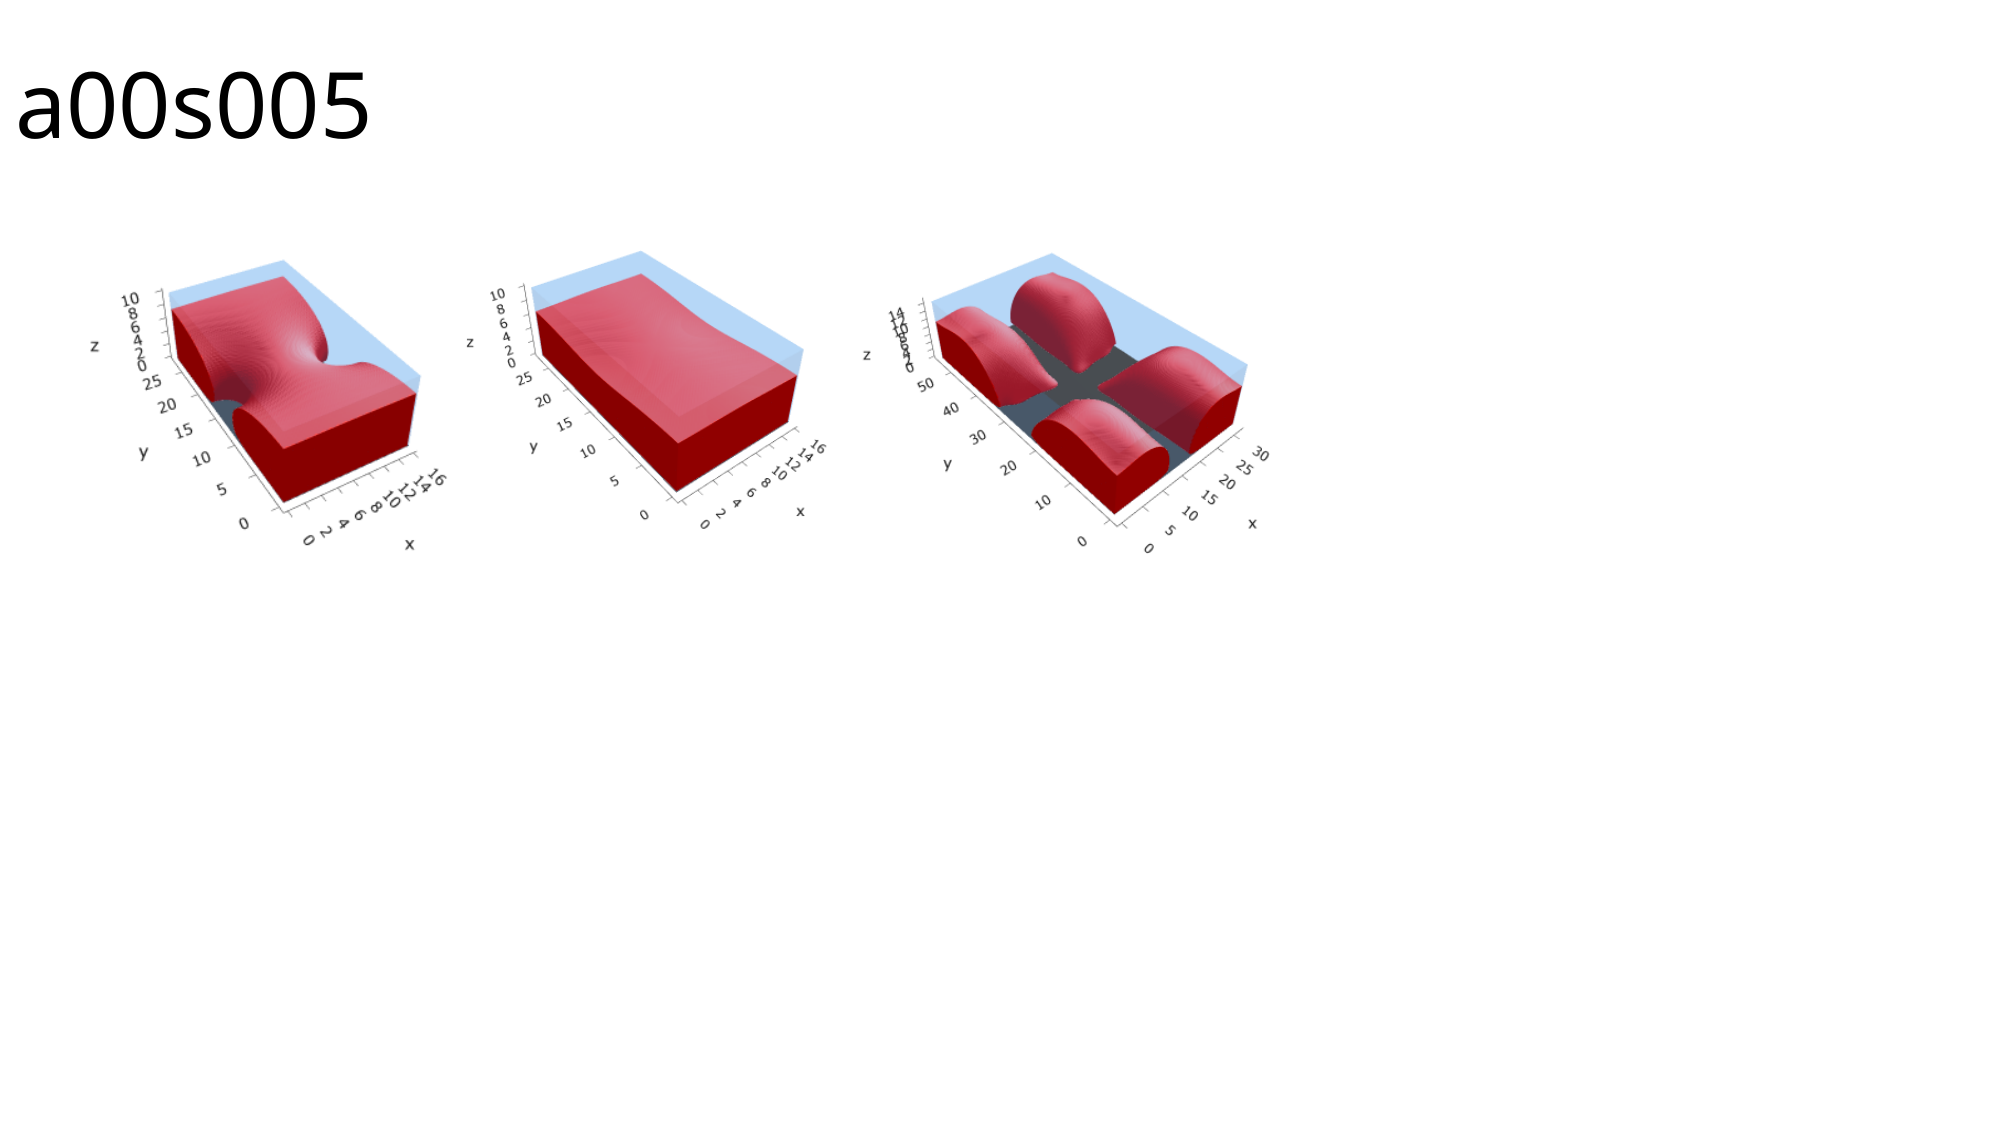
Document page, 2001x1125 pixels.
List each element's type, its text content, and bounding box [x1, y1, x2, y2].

title a00s005 [0, 0, 1725, 218]
picture [845, 247, 1273, 554]
picture [77, 247, 829, 554]
